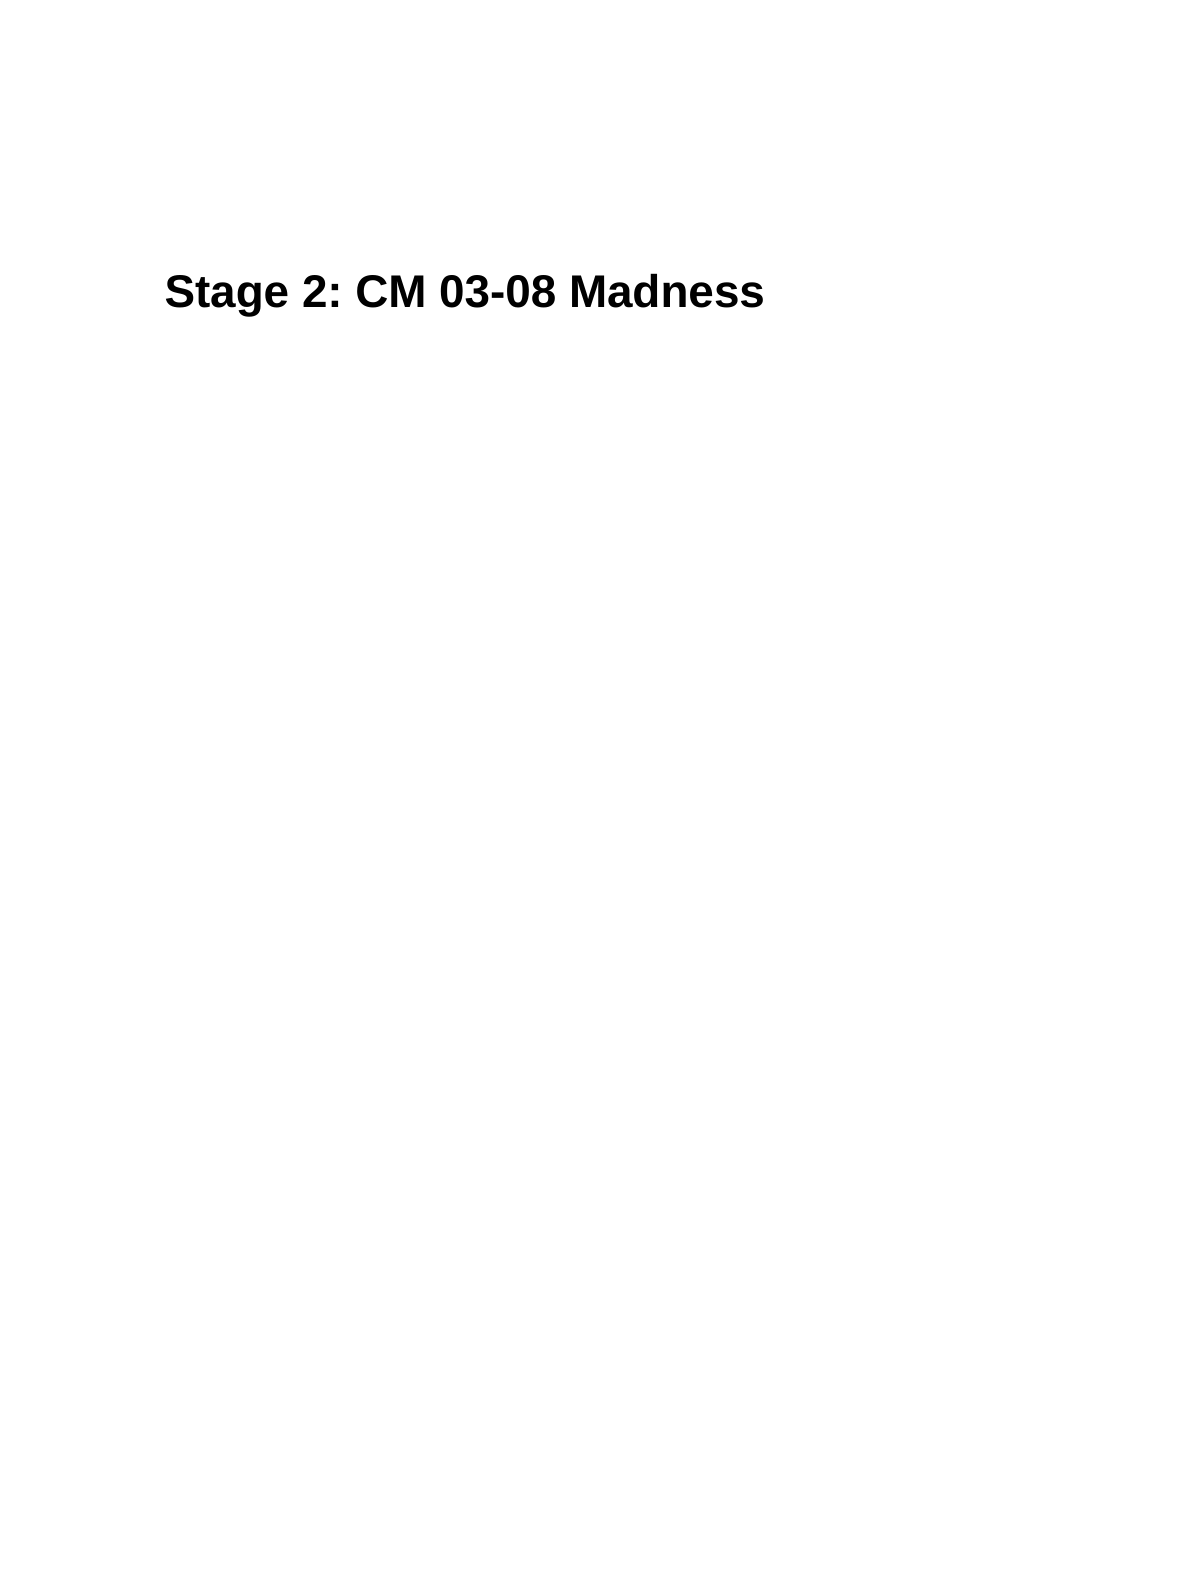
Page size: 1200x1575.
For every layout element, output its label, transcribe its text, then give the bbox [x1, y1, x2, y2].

text_box Stage 2: CM 03-08 Madness [149, 246, 1051, 387]
